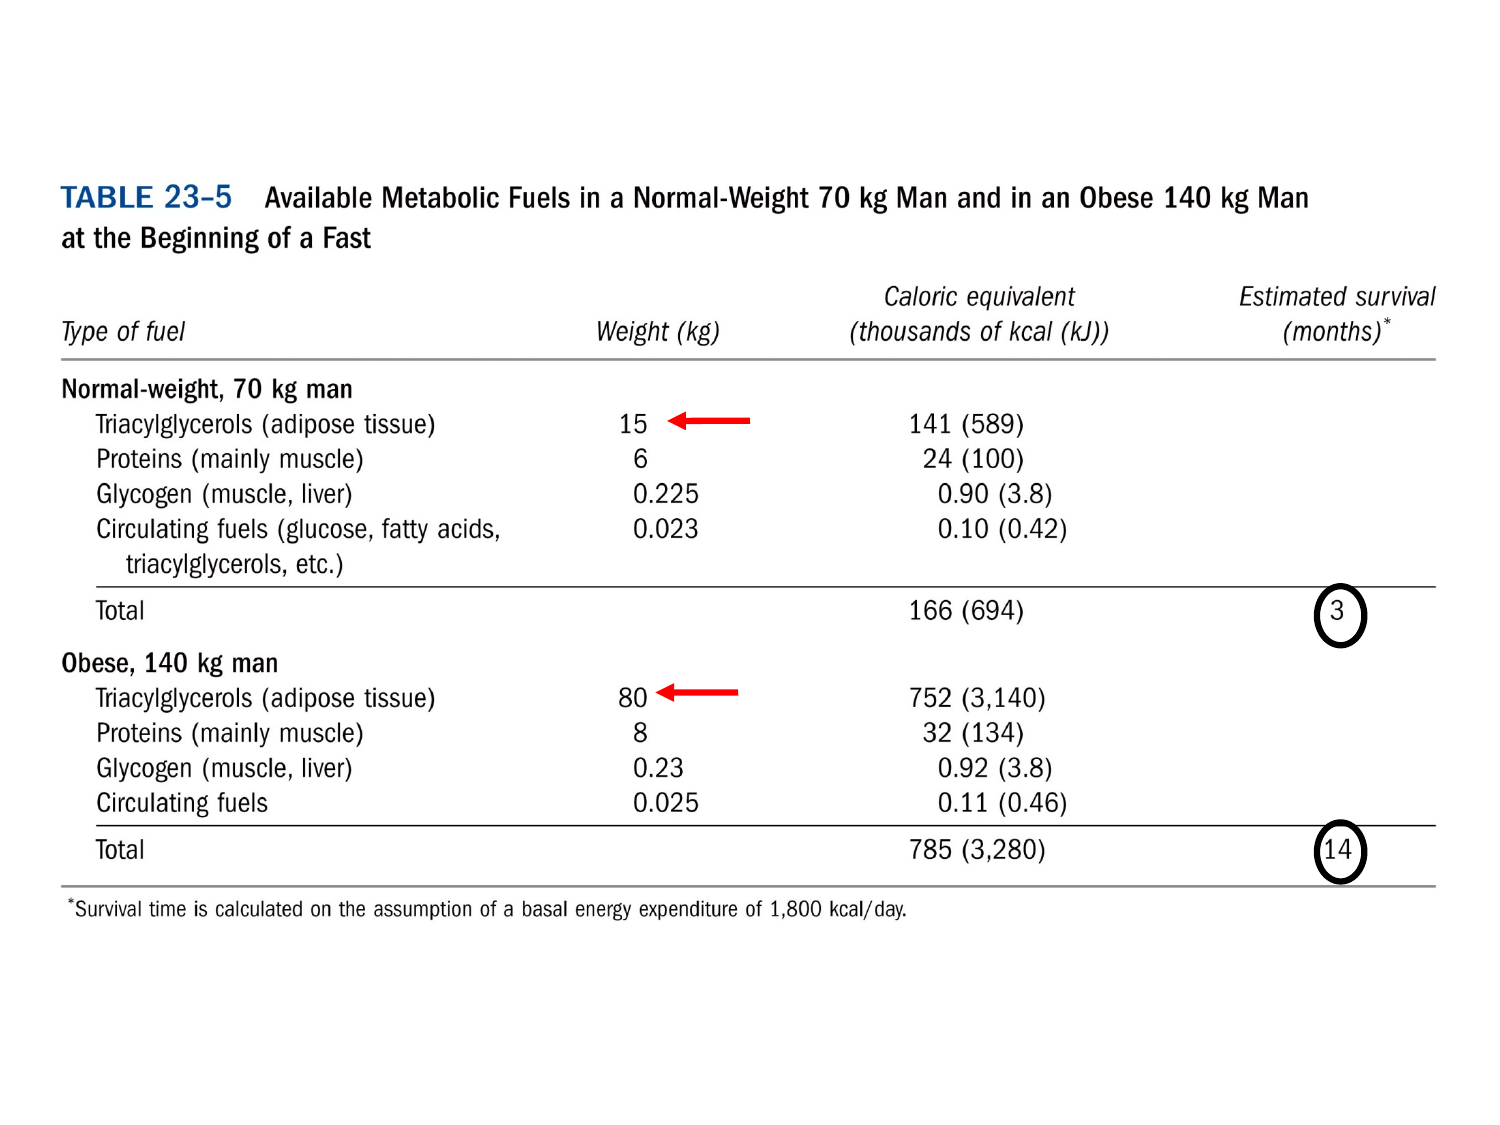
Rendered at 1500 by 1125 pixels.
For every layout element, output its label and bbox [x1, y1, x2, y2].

picture [49, 168, 1451, 956]
